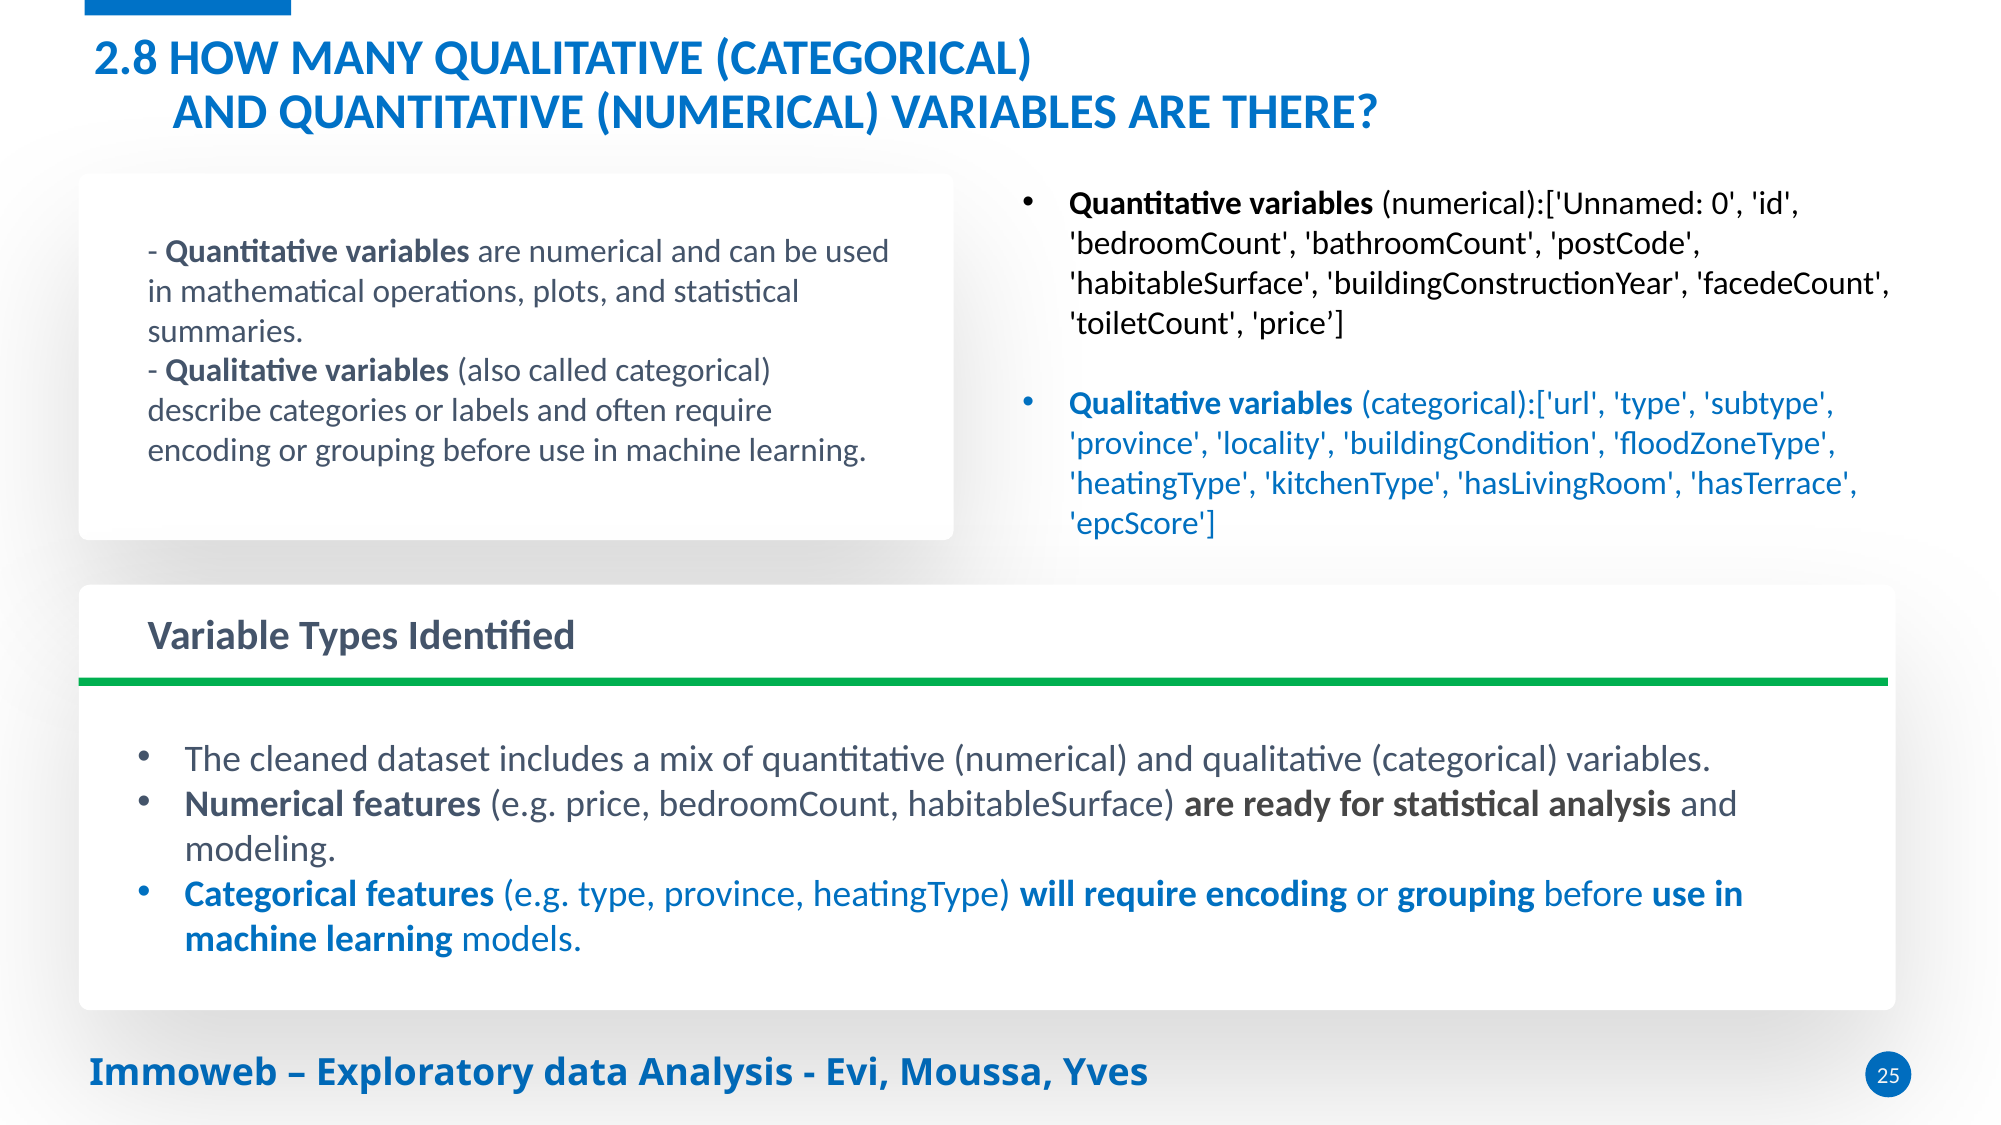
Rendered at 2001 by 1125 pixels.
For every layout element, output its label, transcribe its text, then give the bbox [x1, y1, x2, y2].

text_box The cleaned dataset includes a mix of quantitative (numerical) and qualitative (categorical) variables. Numerical features (e.g. price, bedroomCount, habitableSurface) are ready for statistical analysis and modeling. Categorical features (e.g. type, province, heatingType) will require encoding or grouping before use in machine learning models. [122, 726, 1817, 966]
text_box [78, 173, 954, 541]
text_box - Quantitative variables are numerical and can be used in mathematical operations, plots, and statistical summaries. - Qualitative variables (also called categorical) describe categories or labels and often require encoding or grouping before use in machine learning. [132, 221, 906, 476]
title 2.8 How many qualitative (categorical) and quantitative (numerical) variables are there? [78, 0, 1922, 187]
text_box Quantitative variables (numerical):['Unnamed: 0', 'id', 'bedroomCount', 'bathroomCount', 'postCode', 'habitableSurface', 'buildingConstructionYear', 'facedeCount', 'toiletCount', 'price’] Qualitative variables (categorical):['url', 'type', 'subtype', 'province', 'locality', 'buildingCondition', 'floodZoneType', 'heatingType', 'kitchenType', 'hasLivingRoom', 'hasTerrace', 'epcScore'] [1007, 174, 1922, 549]
text_box [78, 584, 1896, 1011]
text_box Variable Types Identified [132, 600, 690, 666]
